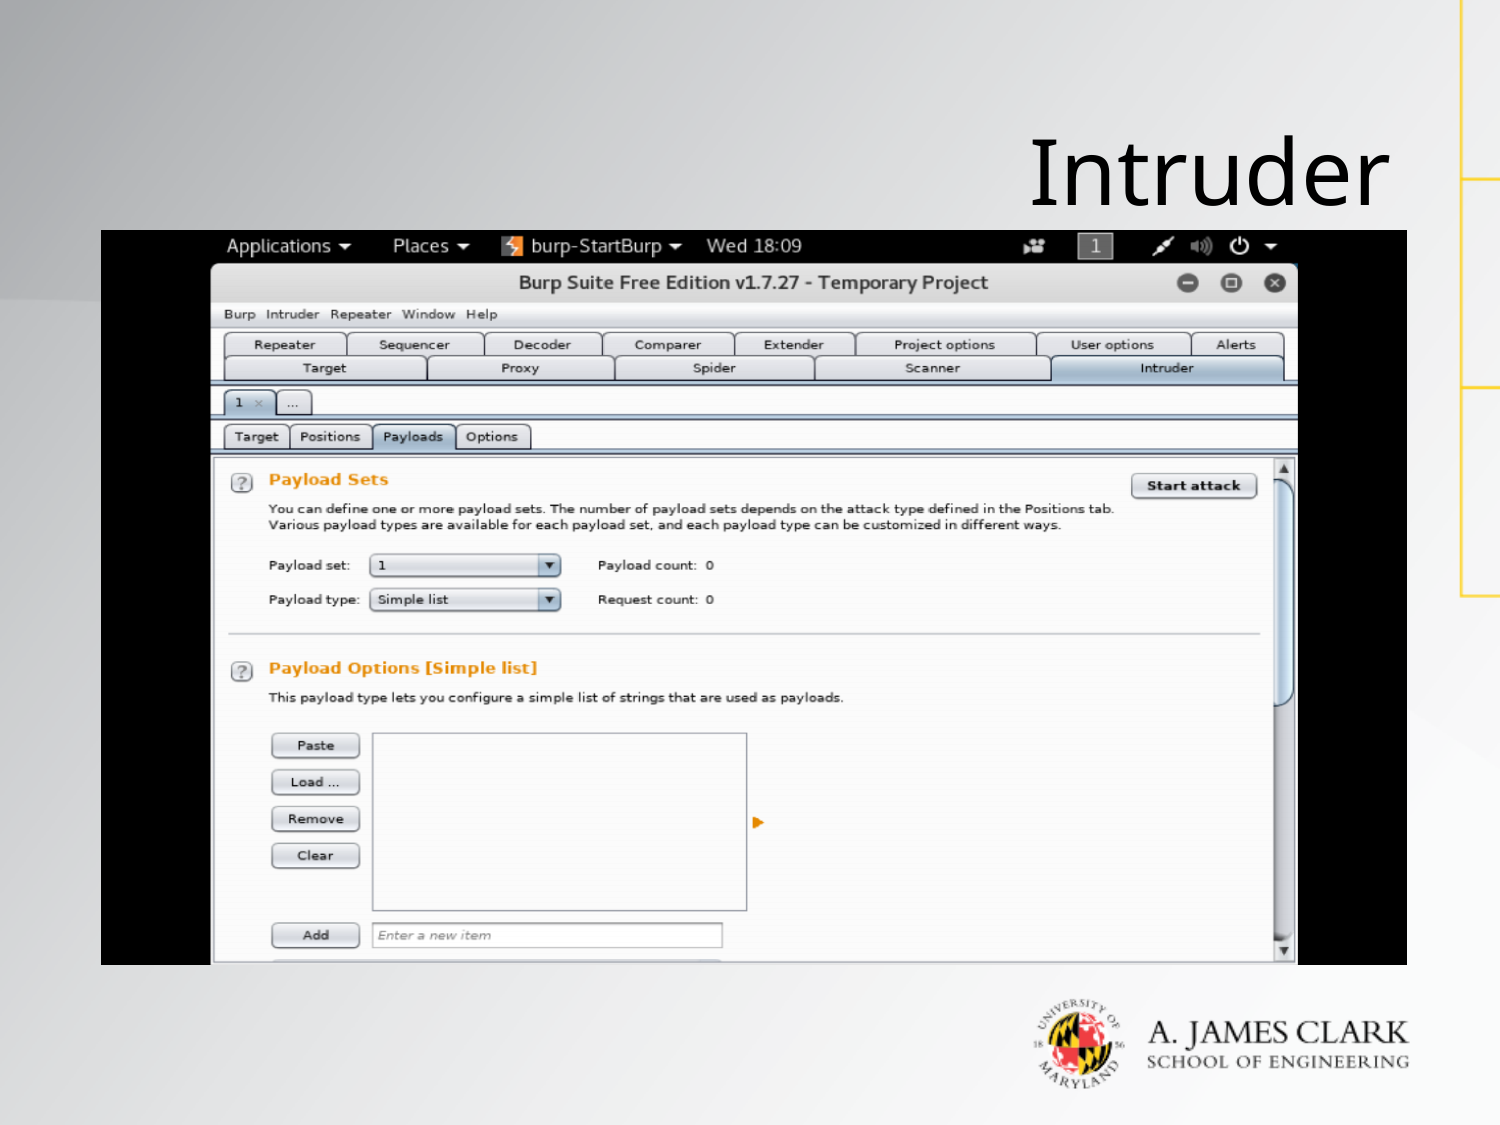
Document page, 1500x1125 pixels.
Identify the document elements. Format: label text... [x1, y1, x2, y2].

title Intruder [75, 45, 1407, 231]
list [101, 230, 1407, 965]
